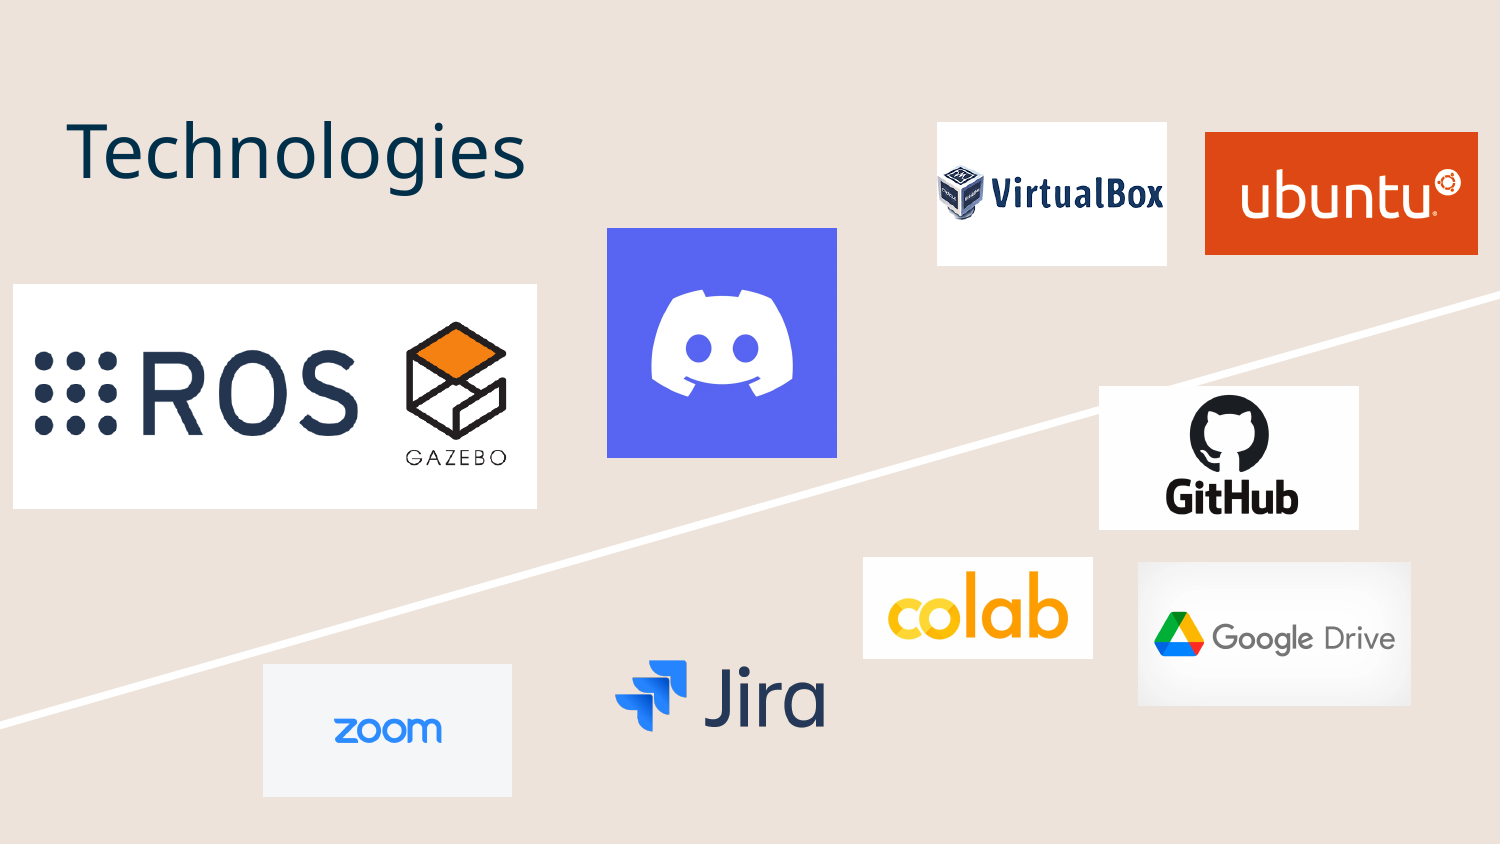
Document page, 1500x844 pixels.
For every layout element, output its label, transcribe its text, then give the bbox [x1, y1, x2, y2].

picture [614, 557, 1093, 775]
picture [607, 228, 837, 458]
picture [1138, 562, 1412, 706]
picture [13, 284, 537, 509]
picture [1099, 386, 1359, 530]
picture [262, 664, 512, 797]
title Technologies [51, 88, 1449, 299]
picture [937, 122, 1168, 266]
picture [1204, 132, 1478, 256]
